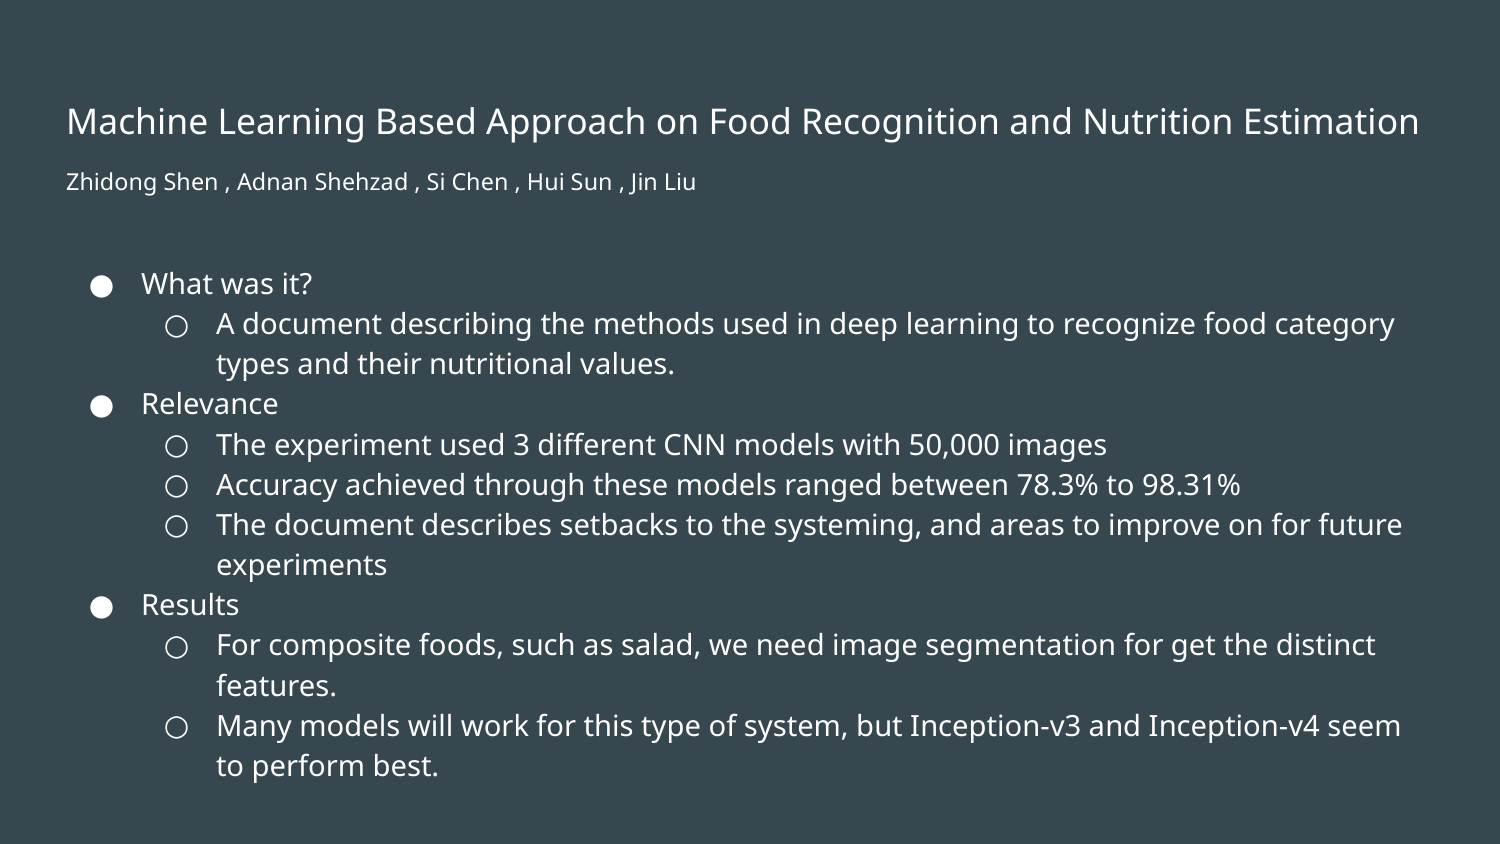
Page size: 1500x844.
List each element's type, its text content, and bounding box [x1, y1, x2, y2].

list What was it? A document describing the methods used in deep learning to recognize food category types and their nutritional values. Relevance The experiment used 3 different CNN models with 50,000 images Accuracy achieved through these models ranged between 78.3% to 98.31% The document describes setbacks to the systeming, and areas to improve on for future experiments Results For composite foods, such as salad, we need image segmentation for get the distinct features. Many models will work for this type of system, but Inception-v3 and Inception-v4 seem to perform best. [51, 245, 1449, 787]
title Machine Learning Based Approach on Food Recognition and Nutrition Estimation Zhidong Shen , Adnan Shehzad , Si Chen , Hui Sun , Jin Liu [51, 72, 1449, 245]
